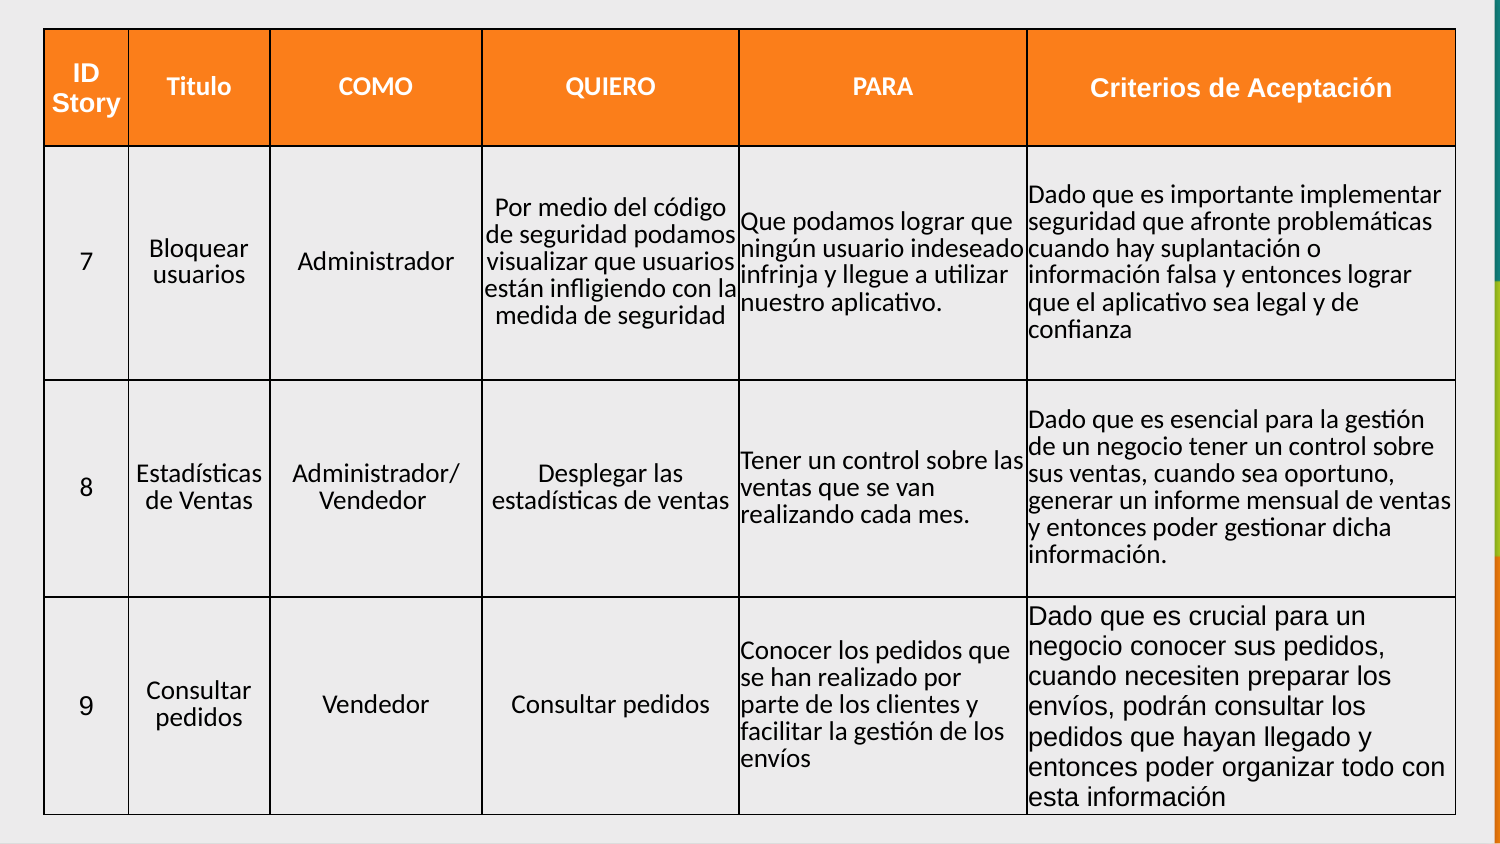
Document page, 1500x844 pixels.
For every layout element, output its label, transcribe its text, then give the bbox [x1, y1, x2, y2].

table_cell Administrador/Vendedor [271, 381, 481, 596]
table_cell Dado que es importante implementar seguridad que afronte problemáticas cuando hay suplantación o información falsa y entonces lograr que el aplicativo sea legal y de confianza [1028, 147, 1455, 379]
table_cell Por medio del código de seguridad podamos visualizar que usuarios están infligiendo con la medida de seguridad [483, 147, 738, 379]
table_cell Desplegar las estadísticas de ventas [483, 381, 738, 596]
picture [1495, 0, 1500, 844]
table_header QUIERO [483, 30, 738, 145]
table_cell 9 [45, 598, 128, 814]
table_cell Bloquear usuarios [129, 147, 269, 379]
table_header Criterios de Aceptación [1028, 30, 1455, 145]
table_header Titulo [129, 30, 269, 145]
table_cell Estadísticas de Ventas [129, 381, 269, 596]
table_cell Tener un control sobre las ventas que se van realizando cada mes. [740, 381, 1026, 596]
table_cell Conocer los pedidos que se han realizado por parte de los clientes y facilitar la gestión de los envíos [740, 598, 1026, 814]
table_header ID Story [45, 30, 128, 145]
table_cell Administrador [271, 147, 481, 379]
table_cell Dado que es crucial para un negocio conocer sus pedidos, cuando necesiten preparar los envíos, podrán consultar los pedidos que hayan llegado y entonces poder organizar todo con esta información [1028, 598, 1455, 814]
table_cell Que podamos lograr que ningún usuario indeseado infrinja y llegue a utilizar nuestro aplicativo. [740, 147, 1026, 379]
table_cell 8 [45, 381, 128, 596]
table_cell Consultar pedidos [483, 598, 738, 814]
text_box [0, 0, 1495, 844]
table_header PARA [740, 30, 1026, 145]
table_header COMO [271, 30, 481, 145]
table_cell Vendedor [271, 598, 481, 814]
table_cell 7 [45, 147, 128, 379]
table_cell Consultar pedidos [129, 598, 269, 814]
table_cell Dado que es esencial para la gestión de un negocio tener un control sobre sus ventas, cuando sea oportuno, generar un informe mensual de ventas y entonces poder gestionar dicha información. [1028, 381, 1455, 596]
